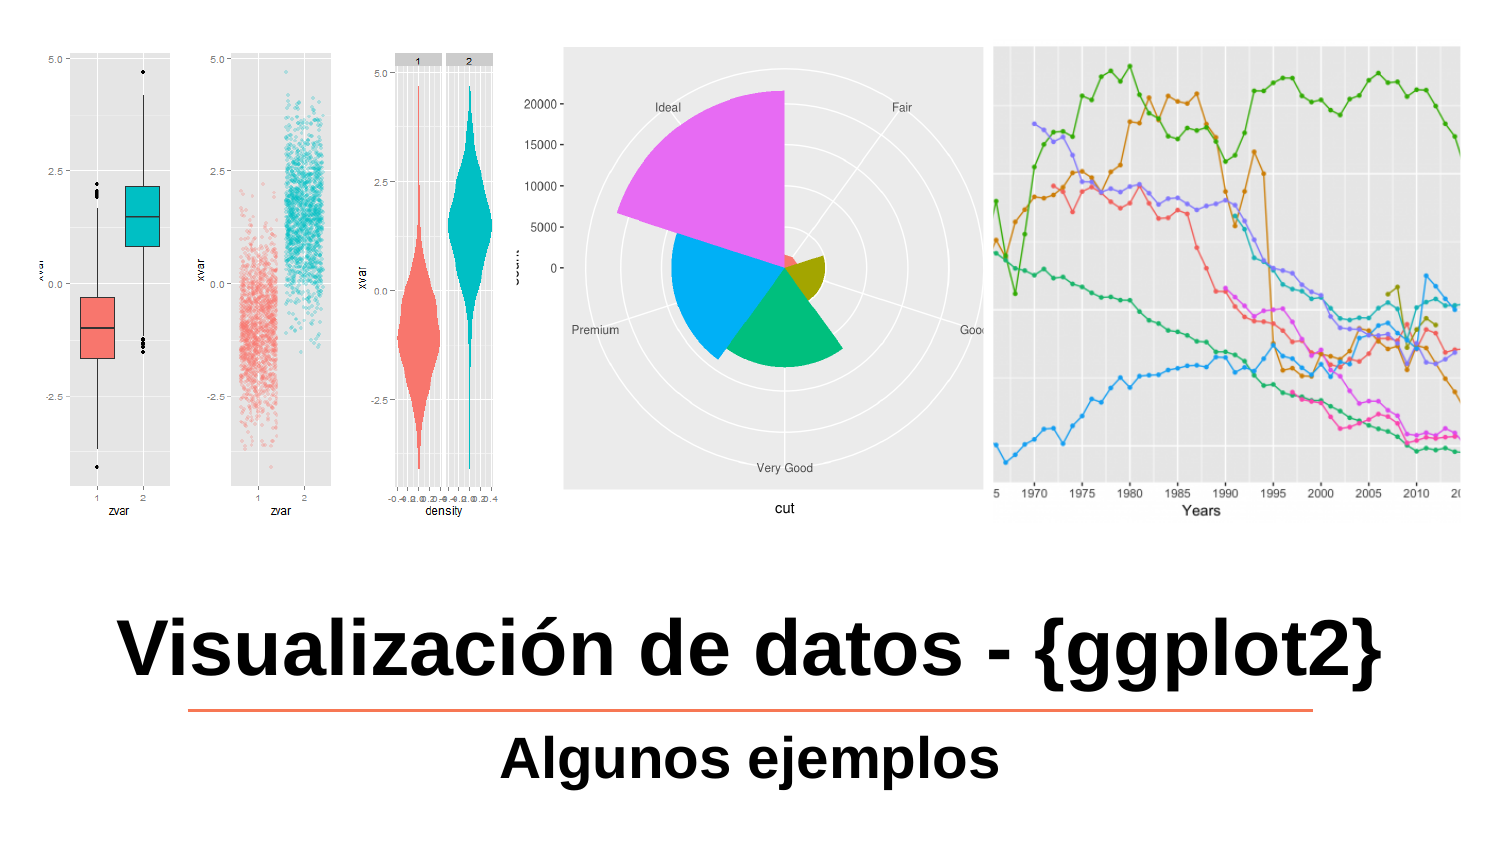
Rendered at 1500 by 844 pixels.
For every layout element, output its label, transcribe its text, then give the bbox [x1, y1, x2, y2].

picture [39, 39, 507, 524]
title Visualización de datos - {ggplot2} [79, 562, 1421, 700]
picture [993, 39, 1461, 524]
list Algunos ejemplos [79, 720, 1421, 783]
picture [516, 39, 984, 524]
